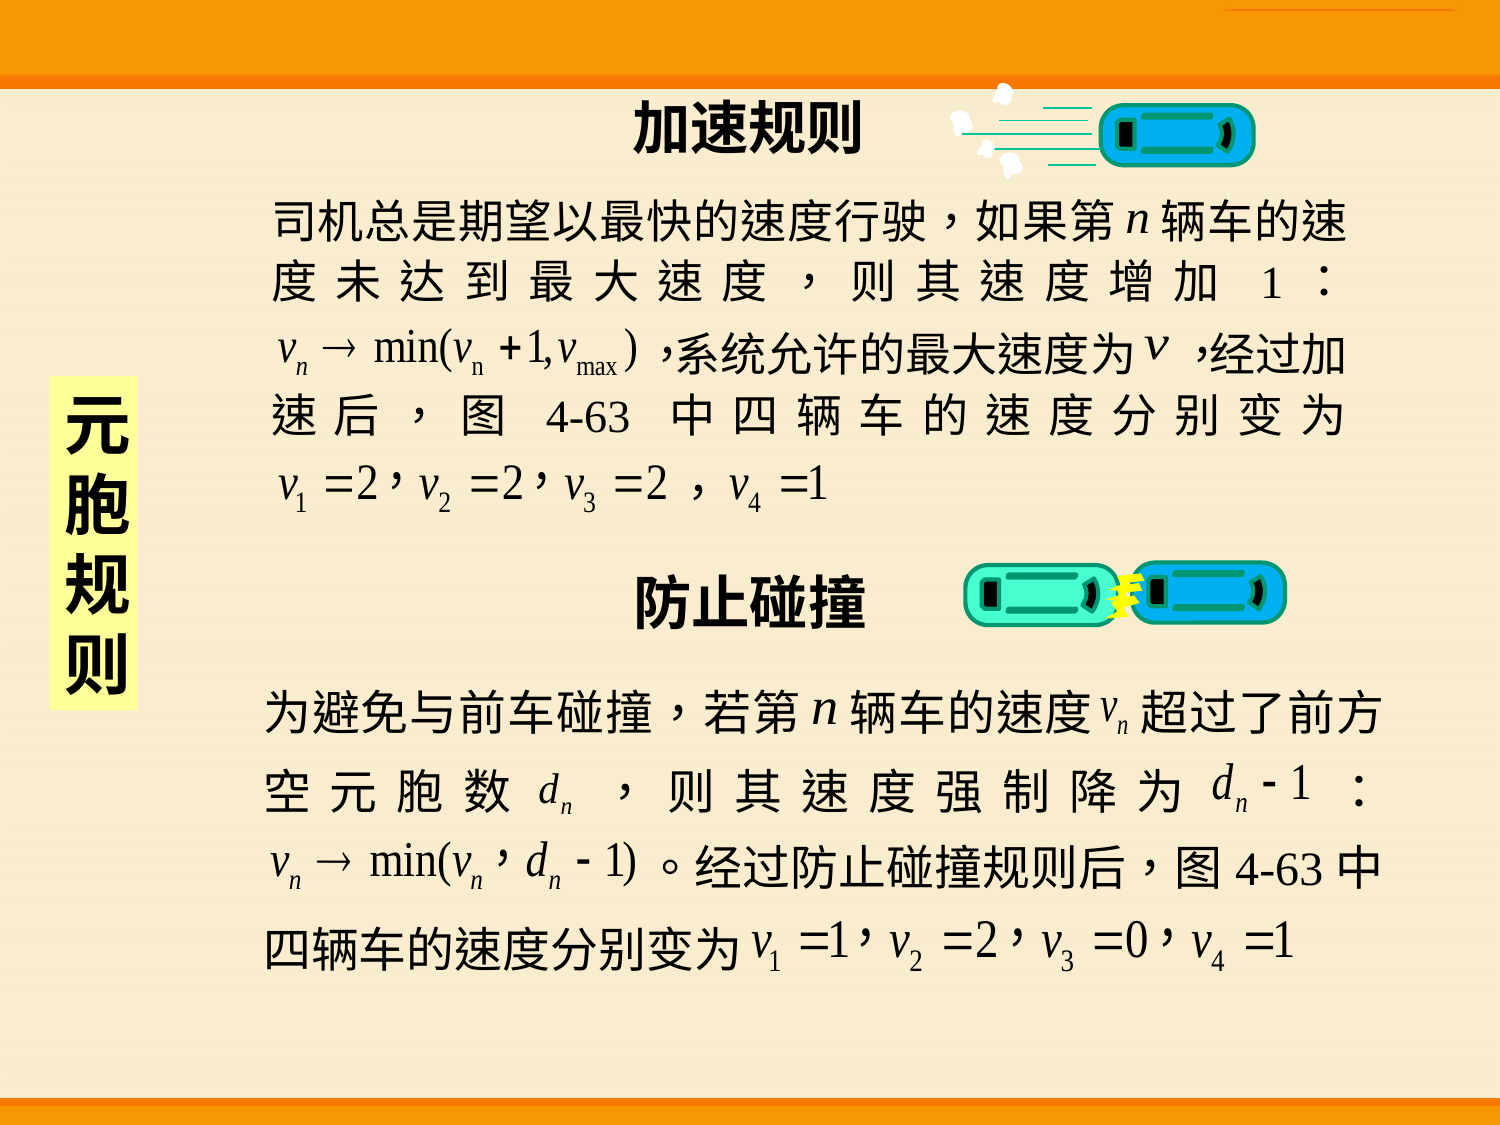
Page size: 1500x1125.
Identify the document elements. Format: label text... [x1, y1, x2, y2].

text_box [949, 83, 1254, 180]
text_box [965, 562, 1286, 626]
text_box 元胞规则 [49, 375, 138, 711]
text_box 防止碰撞 [618, 559, 882, 643]
picture [0, 0, 1500, 1125]
text_box 加速规则 [617, 83, 881, 168]
